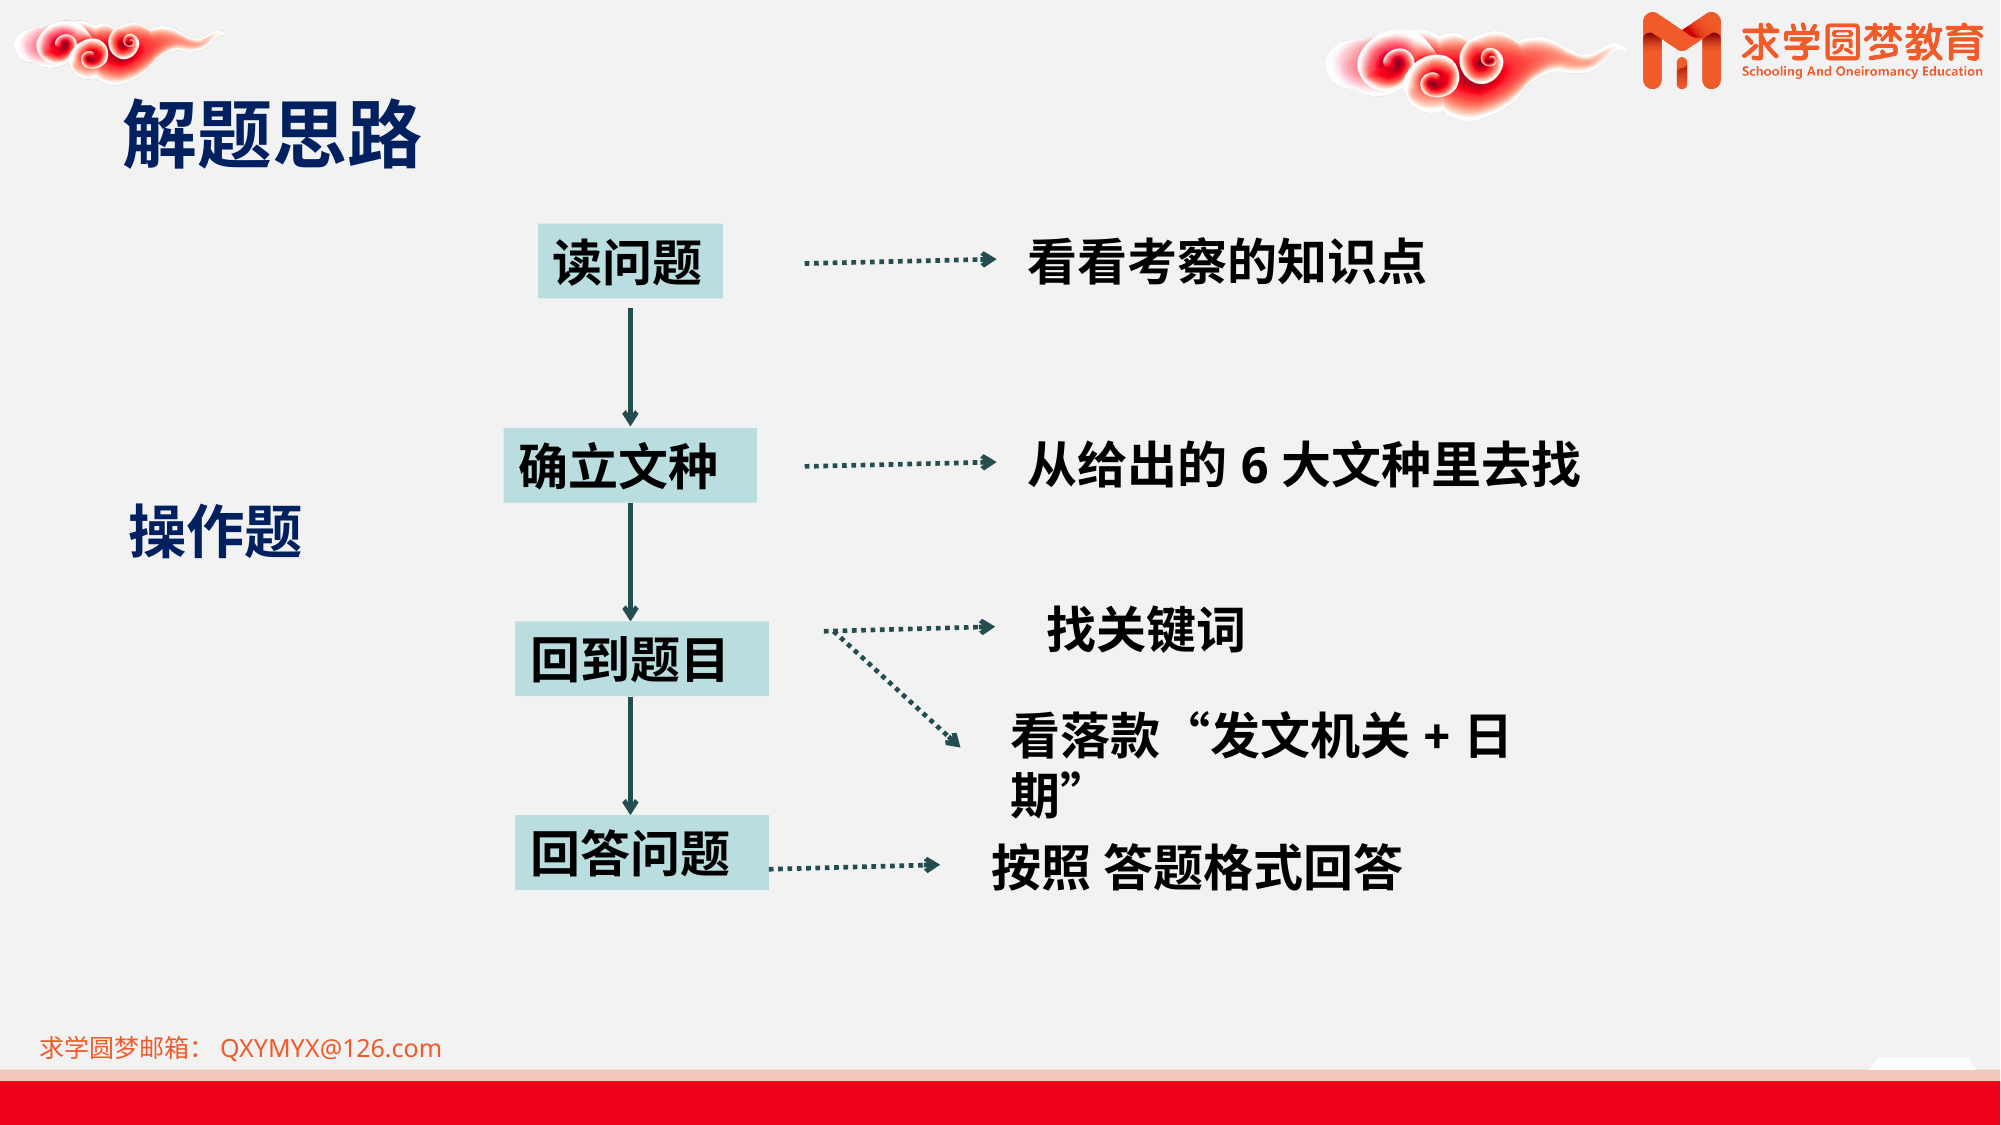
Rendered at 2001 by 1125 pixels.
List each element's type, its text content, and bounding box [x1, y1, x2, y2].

text_box 确立文种 [503, 427, 757, 503]
text_box 回到题目 [515, 621, 769, 697]
picture [0, 0, 248, 95]
picture [1304, 0, 2000, 134]
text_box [768, 829, 1517, 905]
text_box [823, 591, 1318, 667]
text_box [833, 631, 1628, 773]
text_box 回答问题 [515, 815, 769, 890]
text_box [804, 223, 1599, 300]
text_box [804, 426, 1645, 502]
title 解题思路 [103, 80, 442, 172]
text_box 读问题 [538, 223, 723, 299]
text_box 操作题 [113, 487, 338, 573]
